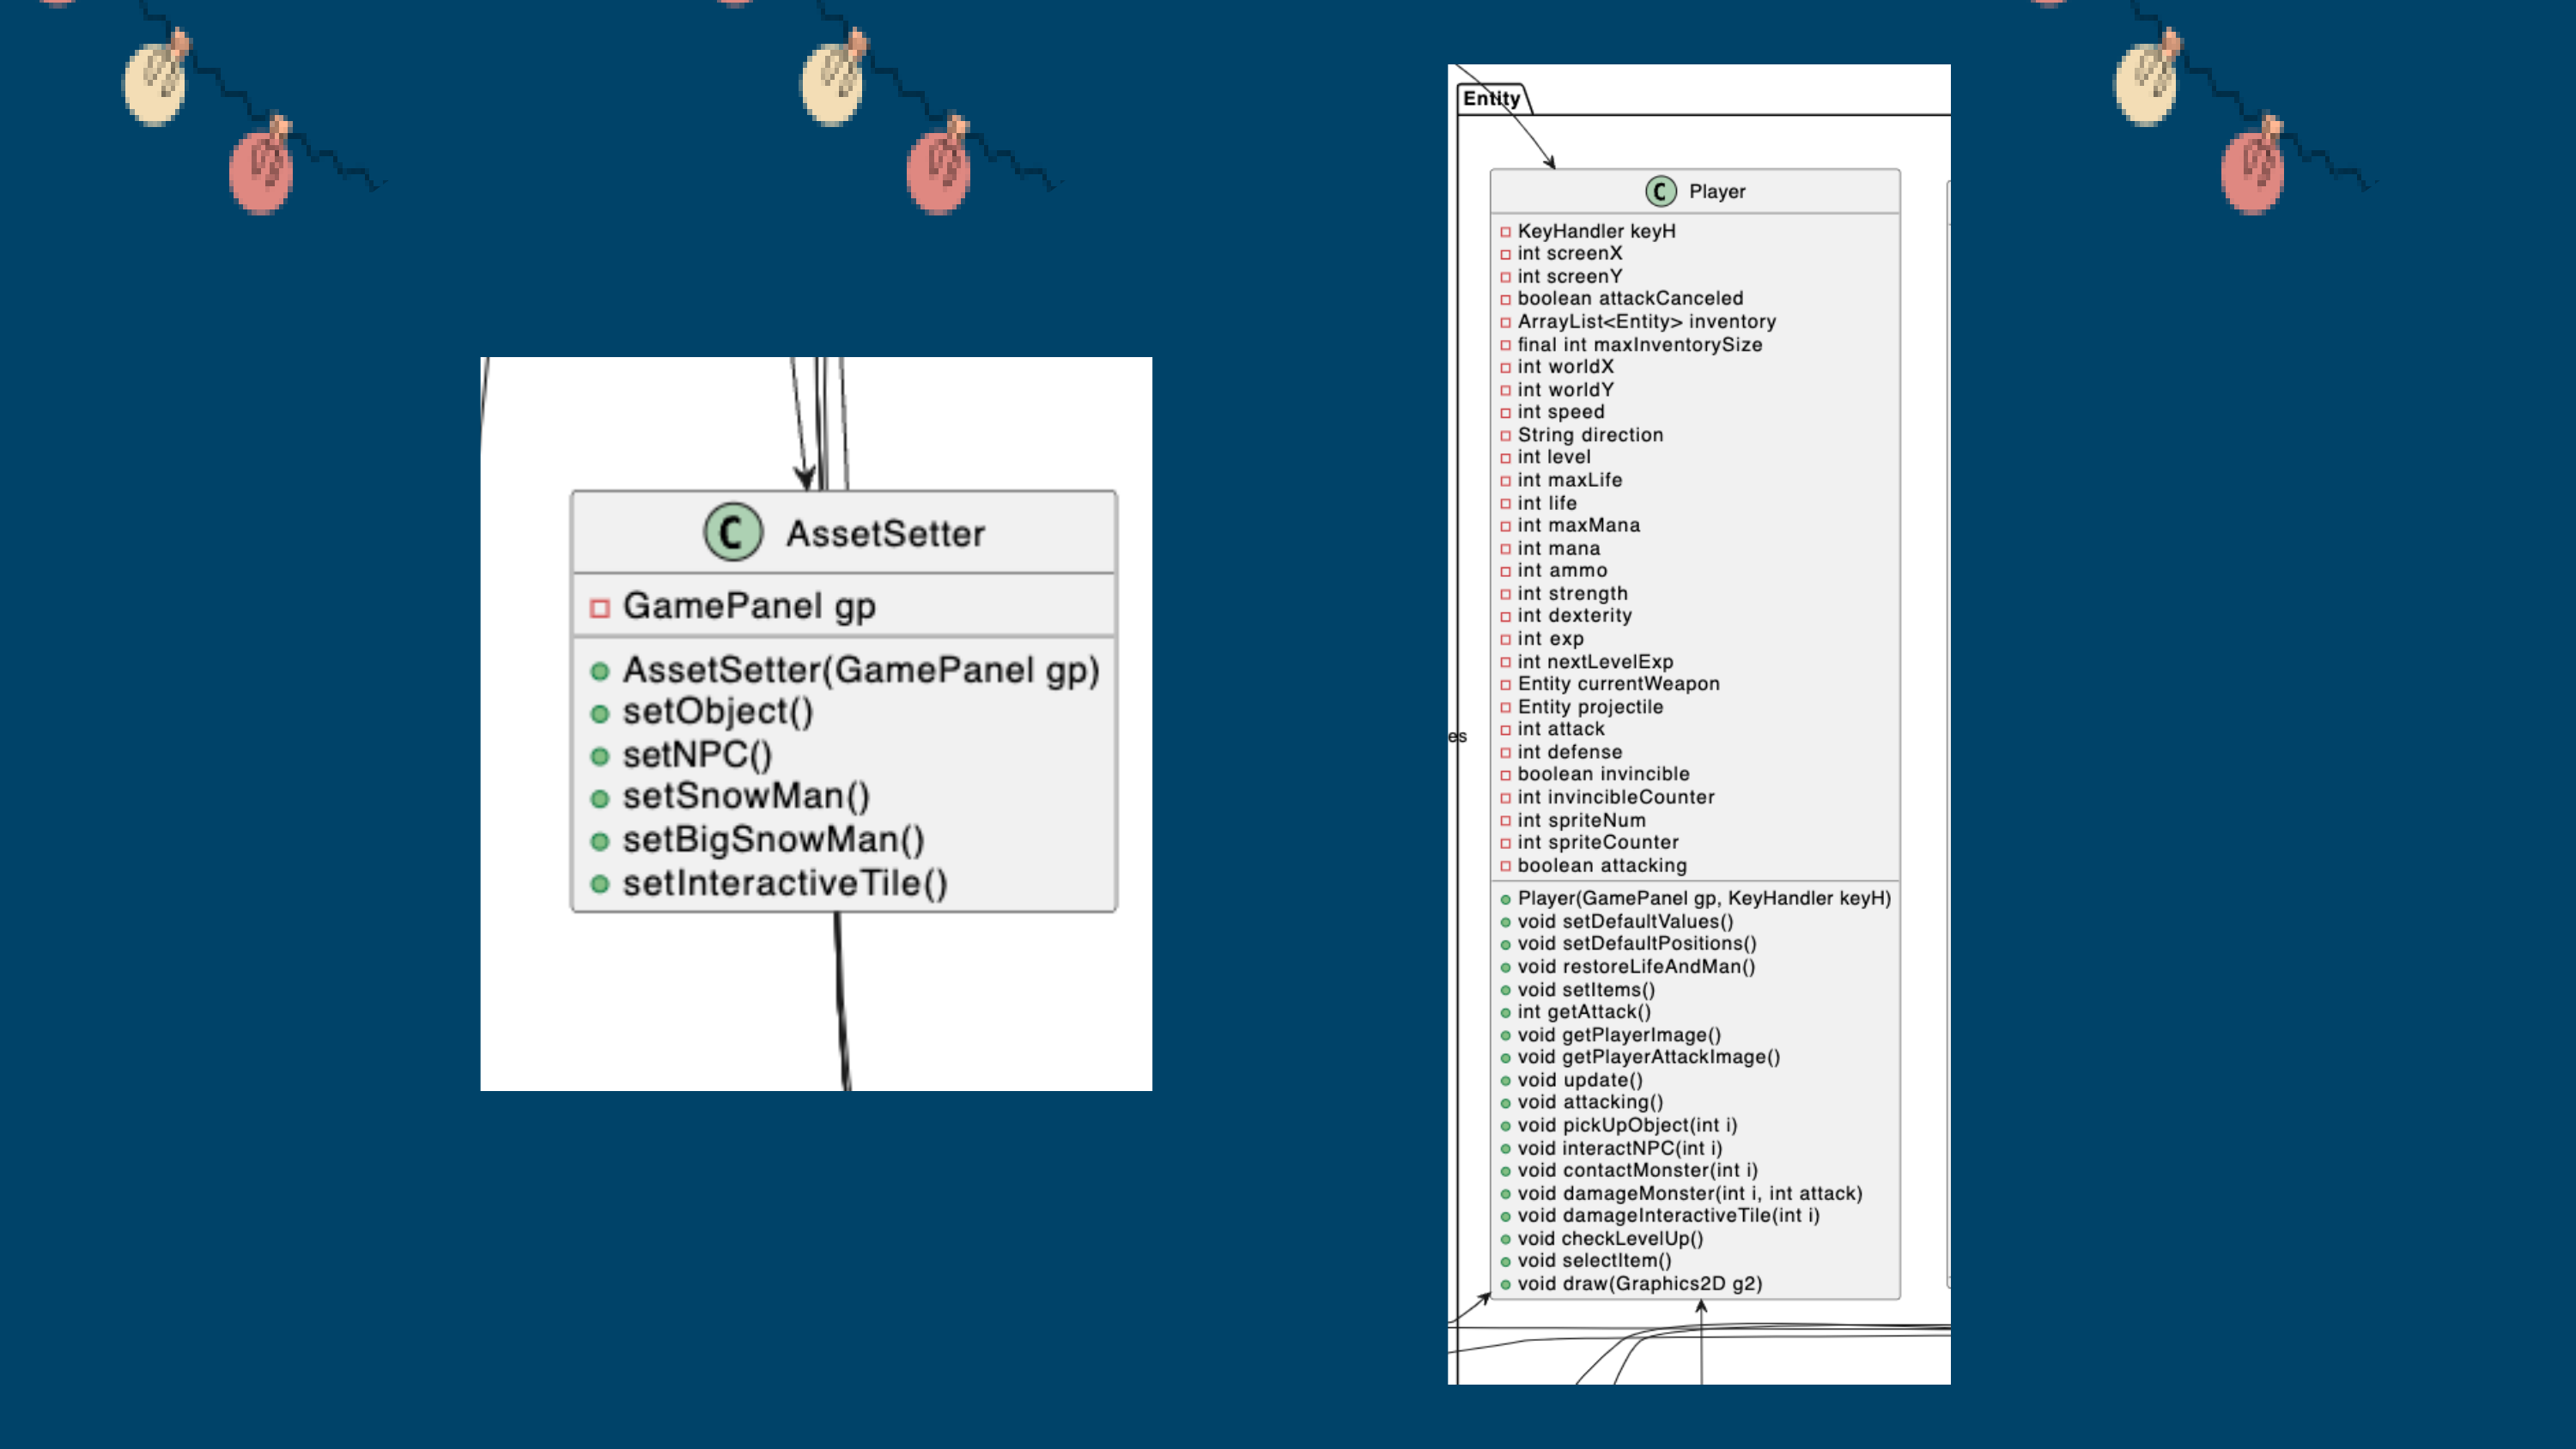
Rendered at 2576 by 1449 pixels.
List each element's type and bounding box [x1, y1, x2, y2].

text_box [1950, 0, 2576, 323]
text_box [0, 0, 634, 323]
text_box [635, 0, 1310, 323]
text_box [480, 357, 1153, 1091]
text_box [1448, 64, 1951, 1385]
